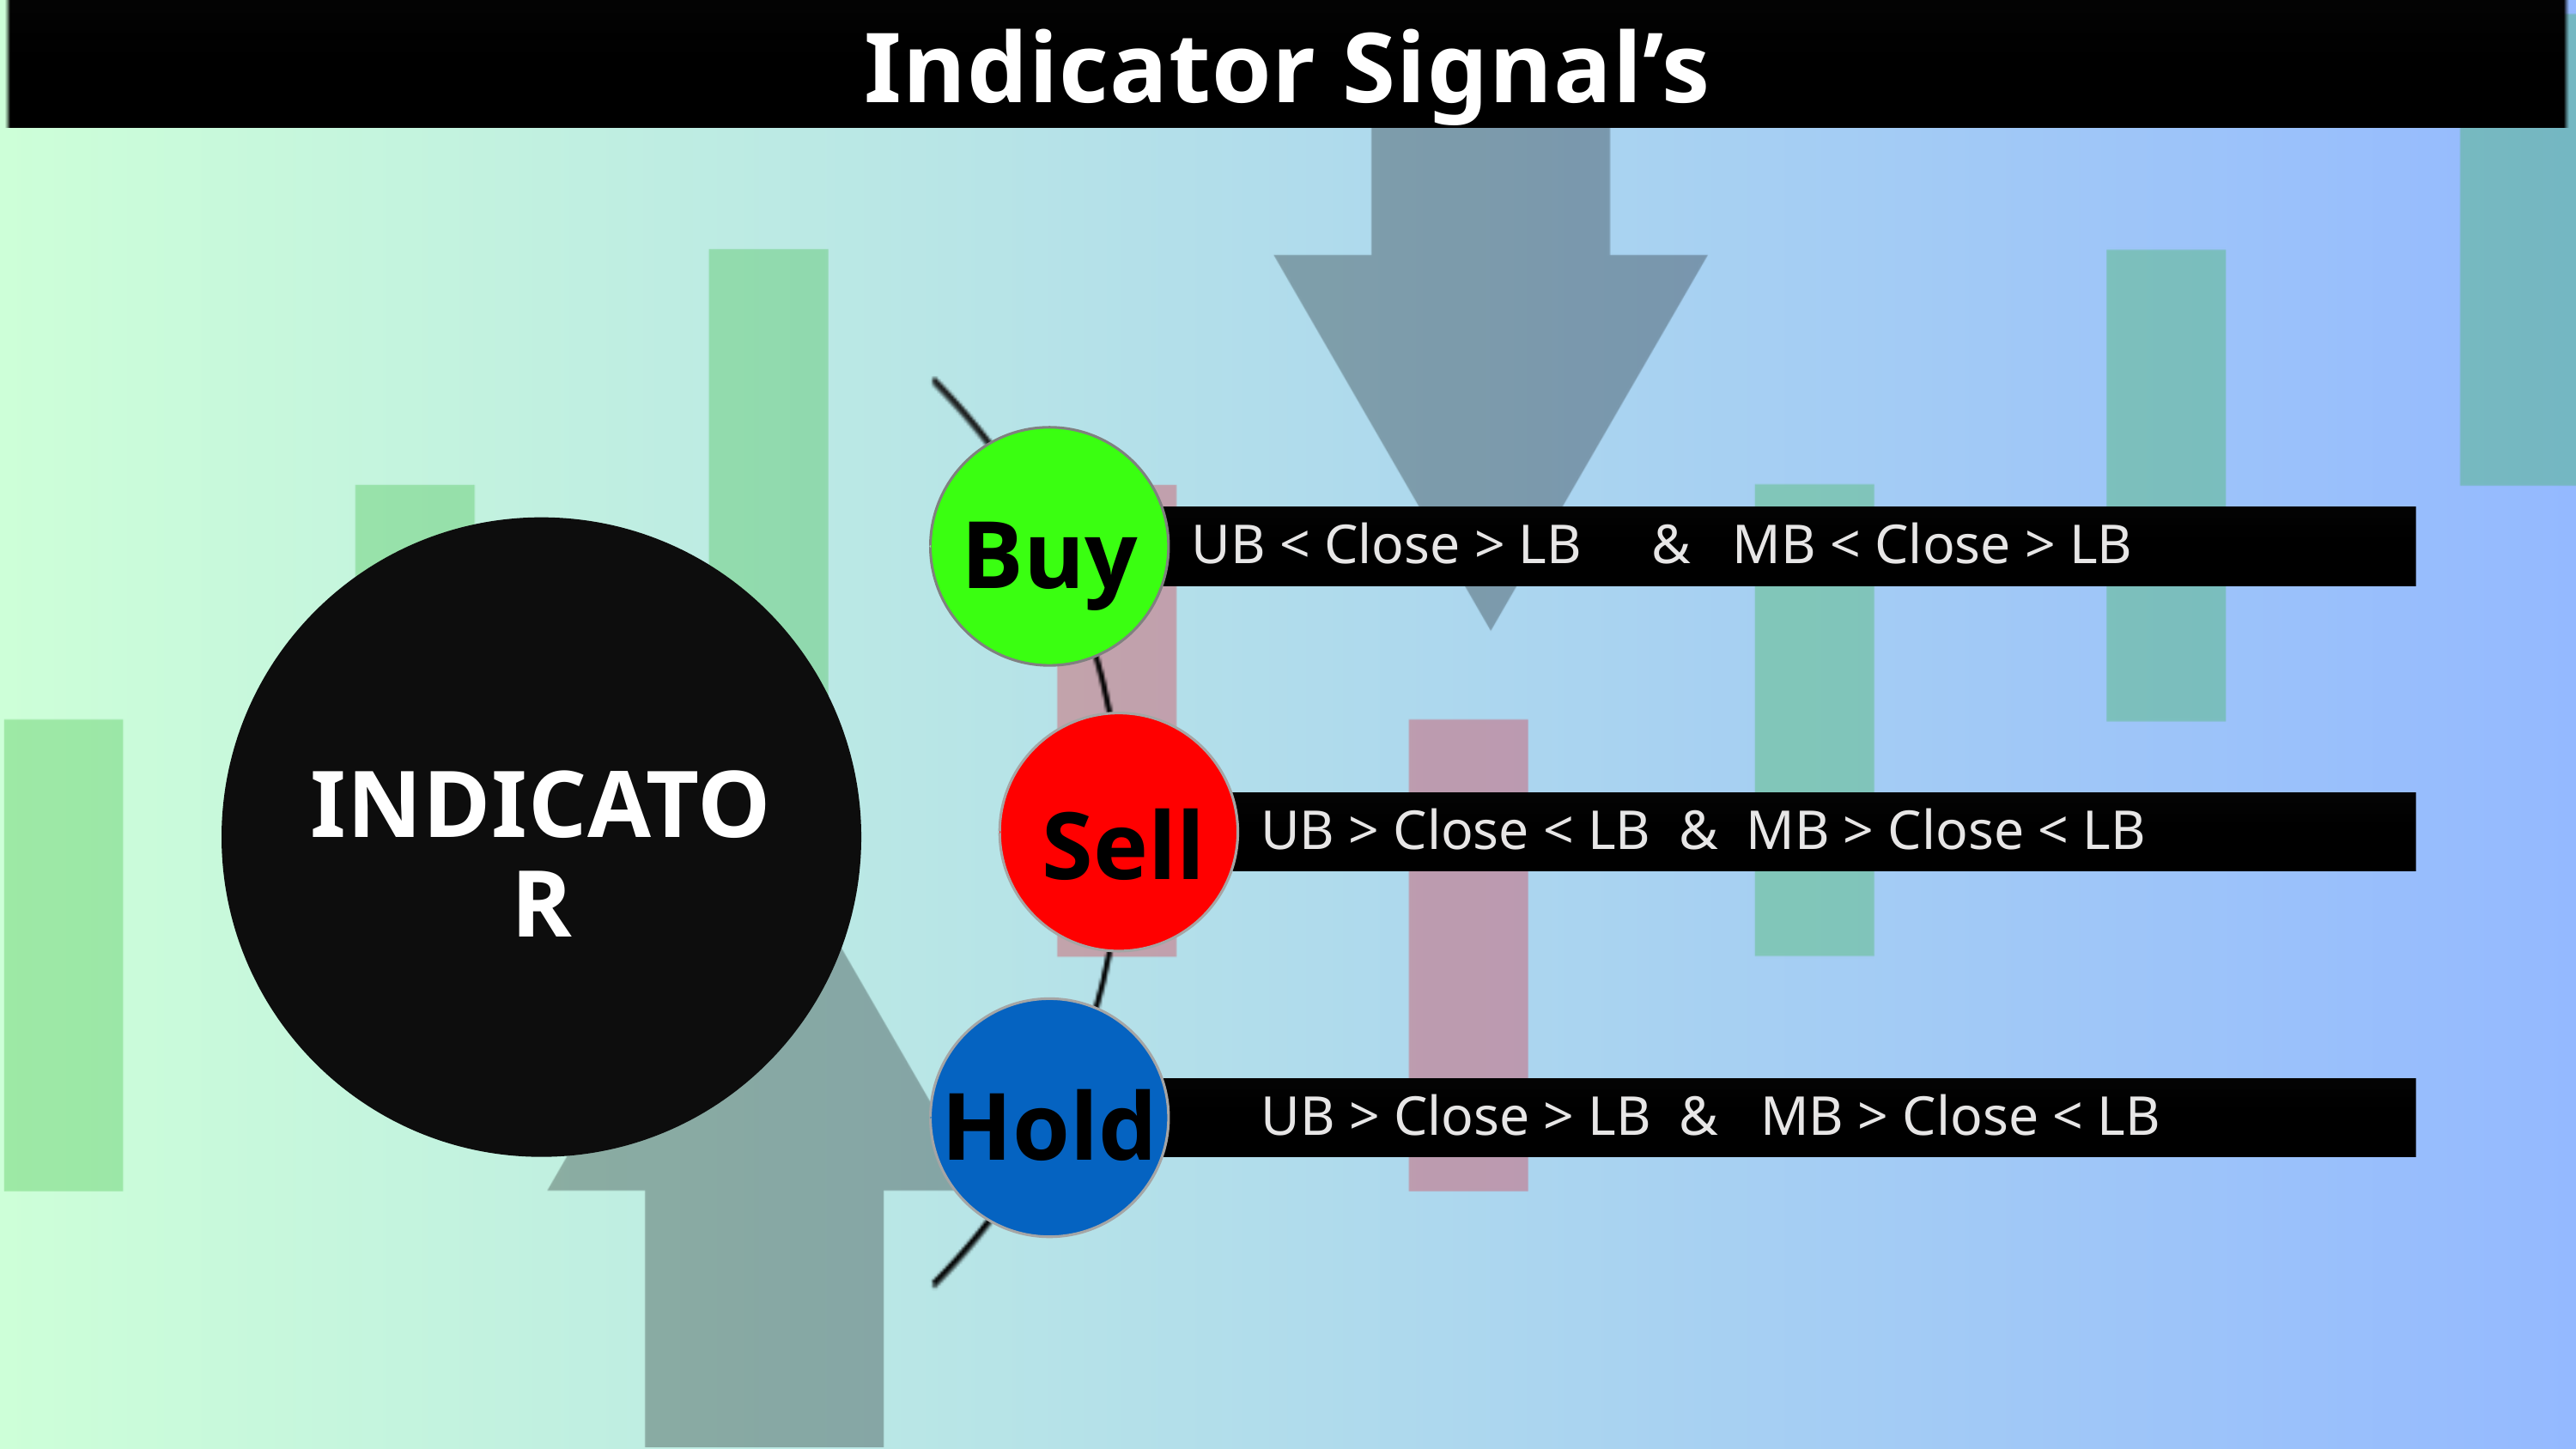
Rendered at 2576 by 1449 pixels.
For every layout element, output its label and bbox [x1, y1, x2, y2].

text_box [928, 425, 1170, 667]
text_box [221, 517, 862, 1157]
text_box [928, 997, 1170, 1239]
text_box [1243, 792, 2416, 872]
text_box [3, 137, 2576, 1447]
text_box [0, 190, 1124, 1449]
text_box [1174, 506, 2416, 586]
text_box [1174, 1078, 2416, 1157]
text_box [998, 711, 1240, 953]
text_box [0, 0, 2576, 128]
